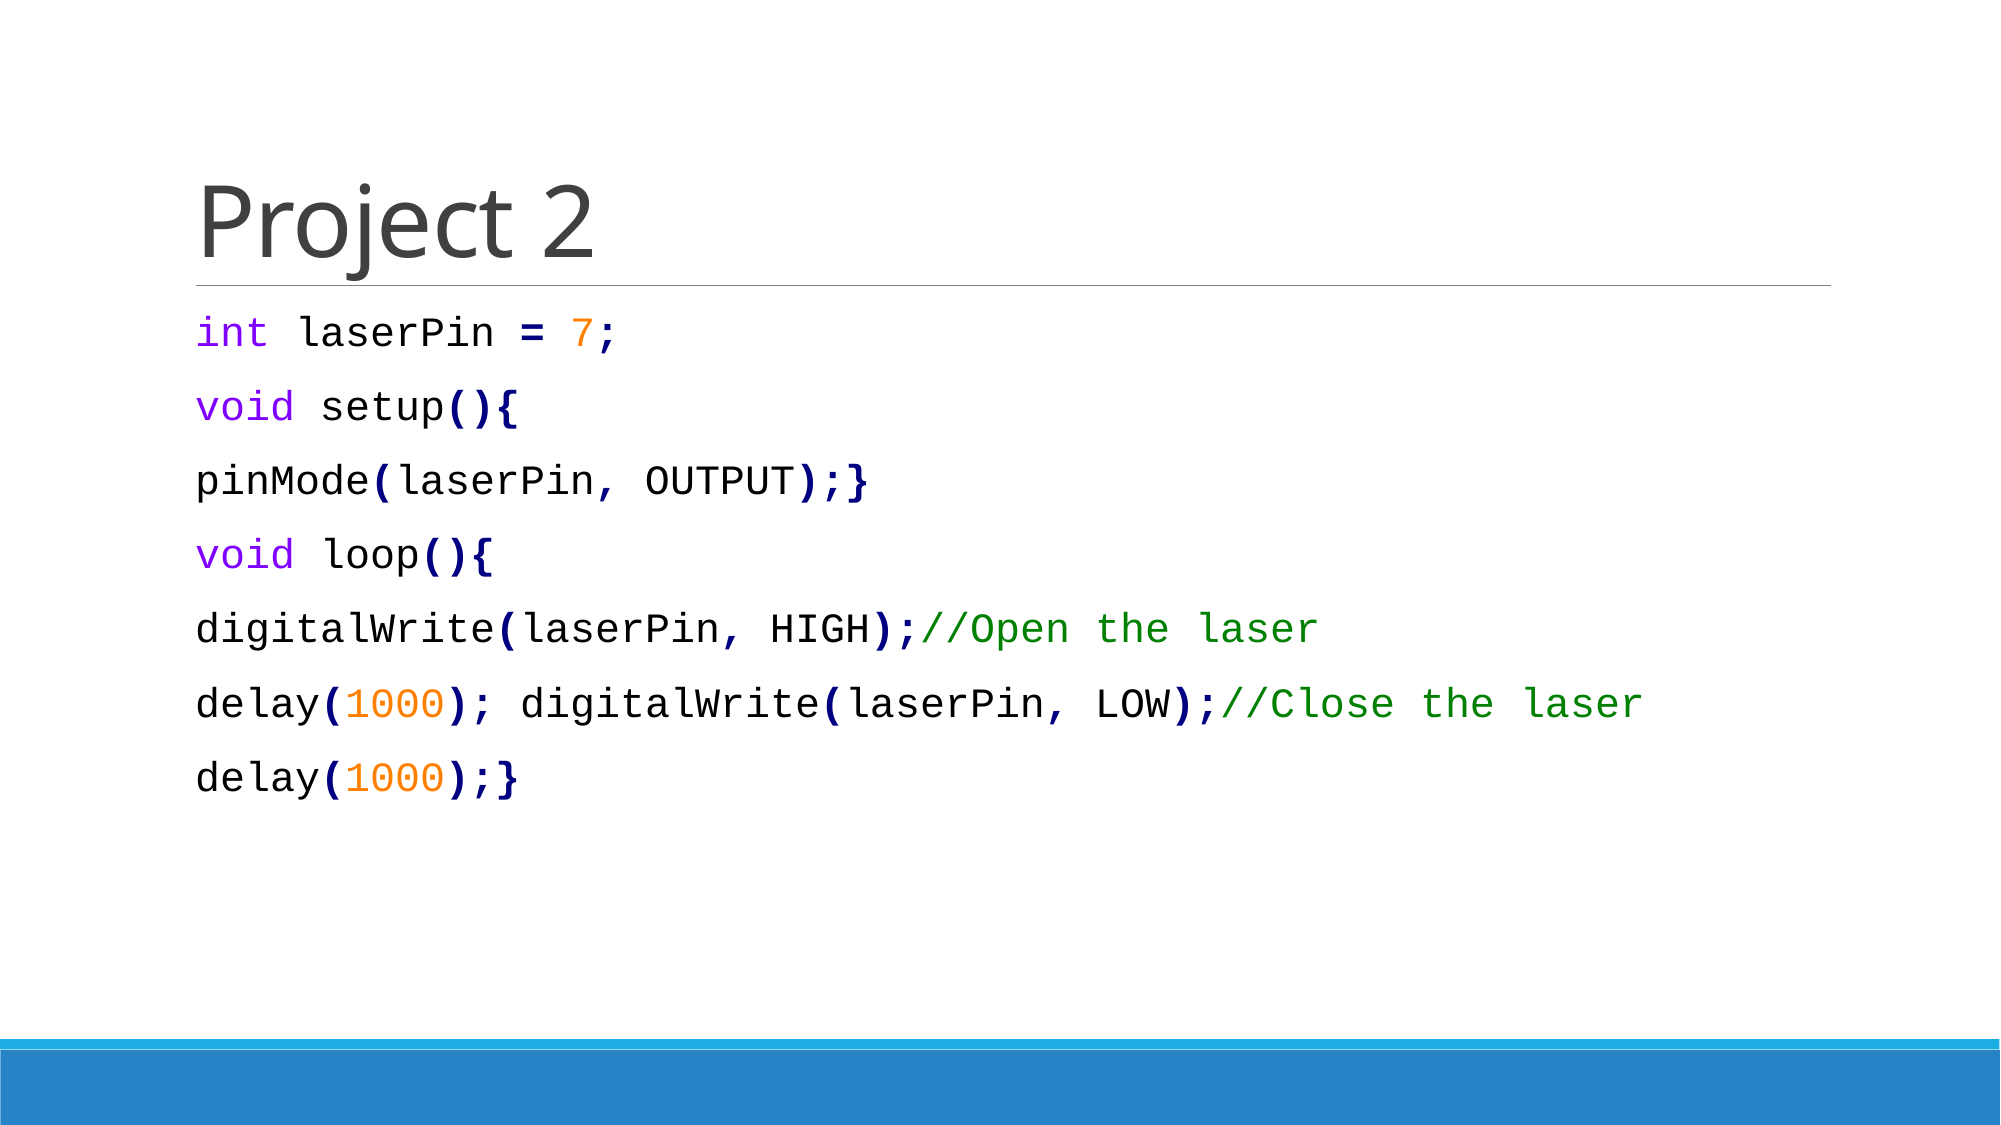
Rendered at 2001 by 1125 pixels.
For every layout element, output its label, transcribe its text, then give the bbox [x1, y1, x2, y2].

title Project 2 [180, 47, 1830, 285]
list int laserPin = 7; void setup(){ pinMode(laserPin, OUTPUT);} void loop(){ digitalWrite(laserPin, HIGH);//Open the laser delay(1000); digitalWrite(laserPin, LOW);//Close the laser delay(1000);} [180, 302, 1830, 963]
